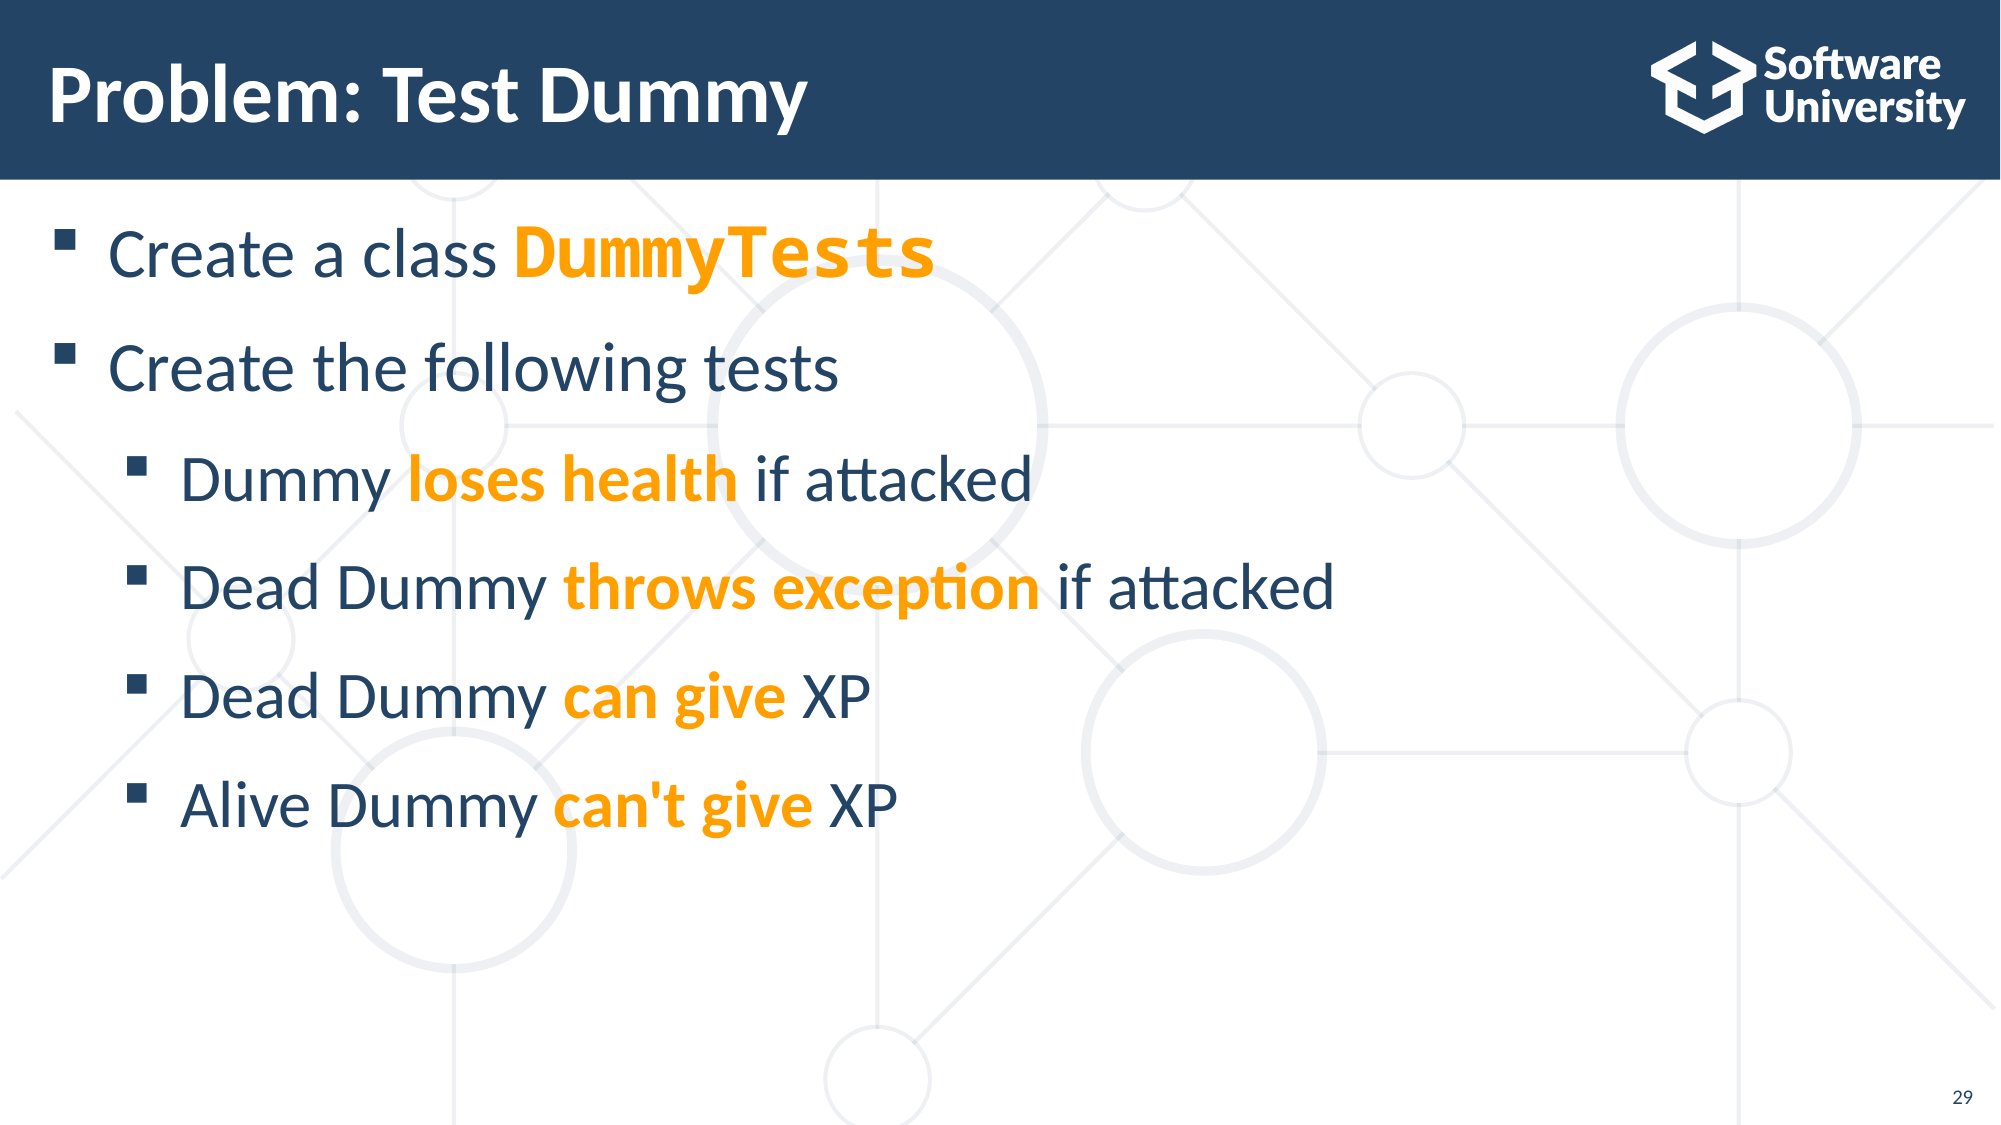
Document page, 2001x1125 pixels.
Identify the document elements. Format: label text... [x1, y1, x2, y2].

picture [1651, 41, 1966, 134]
slide_number 29 [1927, 1067, 1989, 1117]
list Create a class DummyTests Create the following tests Dummy loses health if attacked Dead Dummy throws exception if attacked Dead Dummy can give XP Alive Dummy can't give XP [31, 196, 1970, 1104]
title Problem: Test Dummy [31, 16, 1625, 162]
